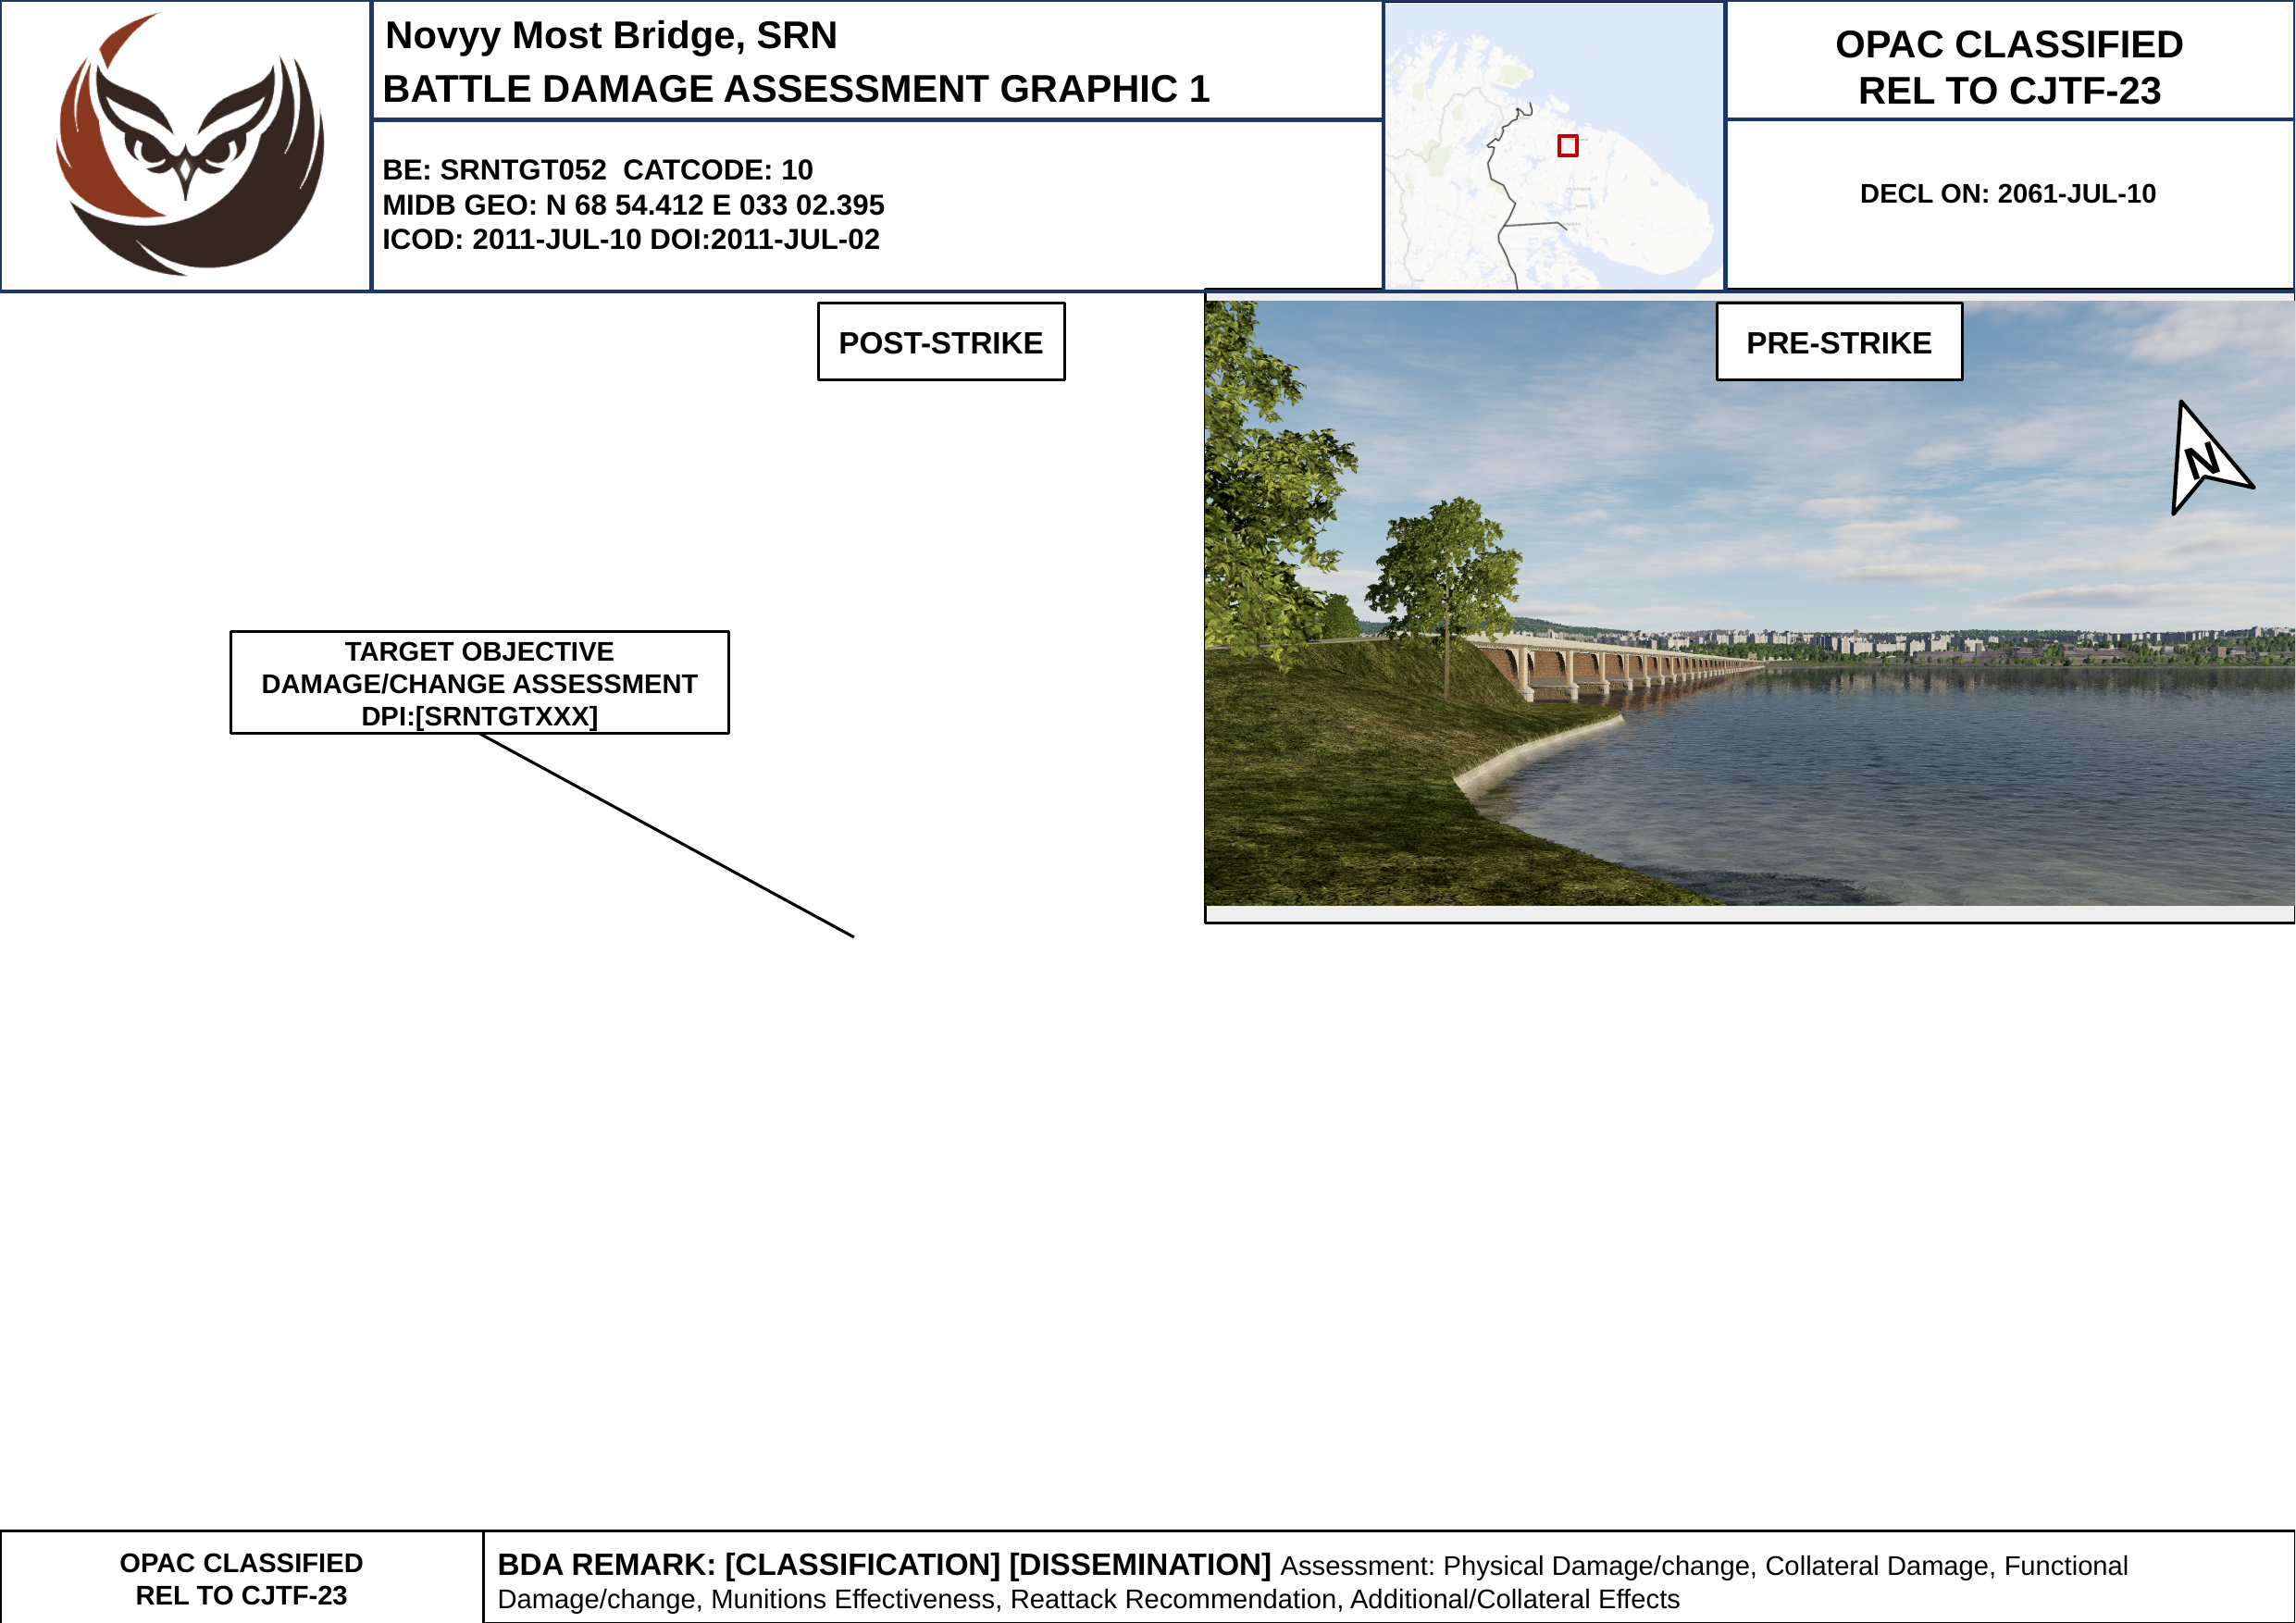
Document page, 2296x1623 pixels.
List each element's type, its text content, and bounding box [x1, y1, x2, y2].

text_box BDA REMARK: [CLASSIFICATION] [DISSEMINATION] Assessment: Physical Damage/change, Collateral Damage, Functional Damage/change, Munitions Effectiveness, Reattack Recommendation, Additional/Collateral Effects [484, 1530, 2296, 1623]
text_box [230, 630, 855, 938]
text_box [1205, 912, 2296, 923]
text_box OPAC CLASSIFIED REL TO CJTF-23 [0, 1530, 484, 1623]
picture [16, 3, 355, 302]
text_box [2153, 398, 2240, 504]
picture [1205, 300, 2296, 906]
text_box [0, 0, 2296, 292]
text_box POST-STRIKE [818, 303, 1065, 380]
